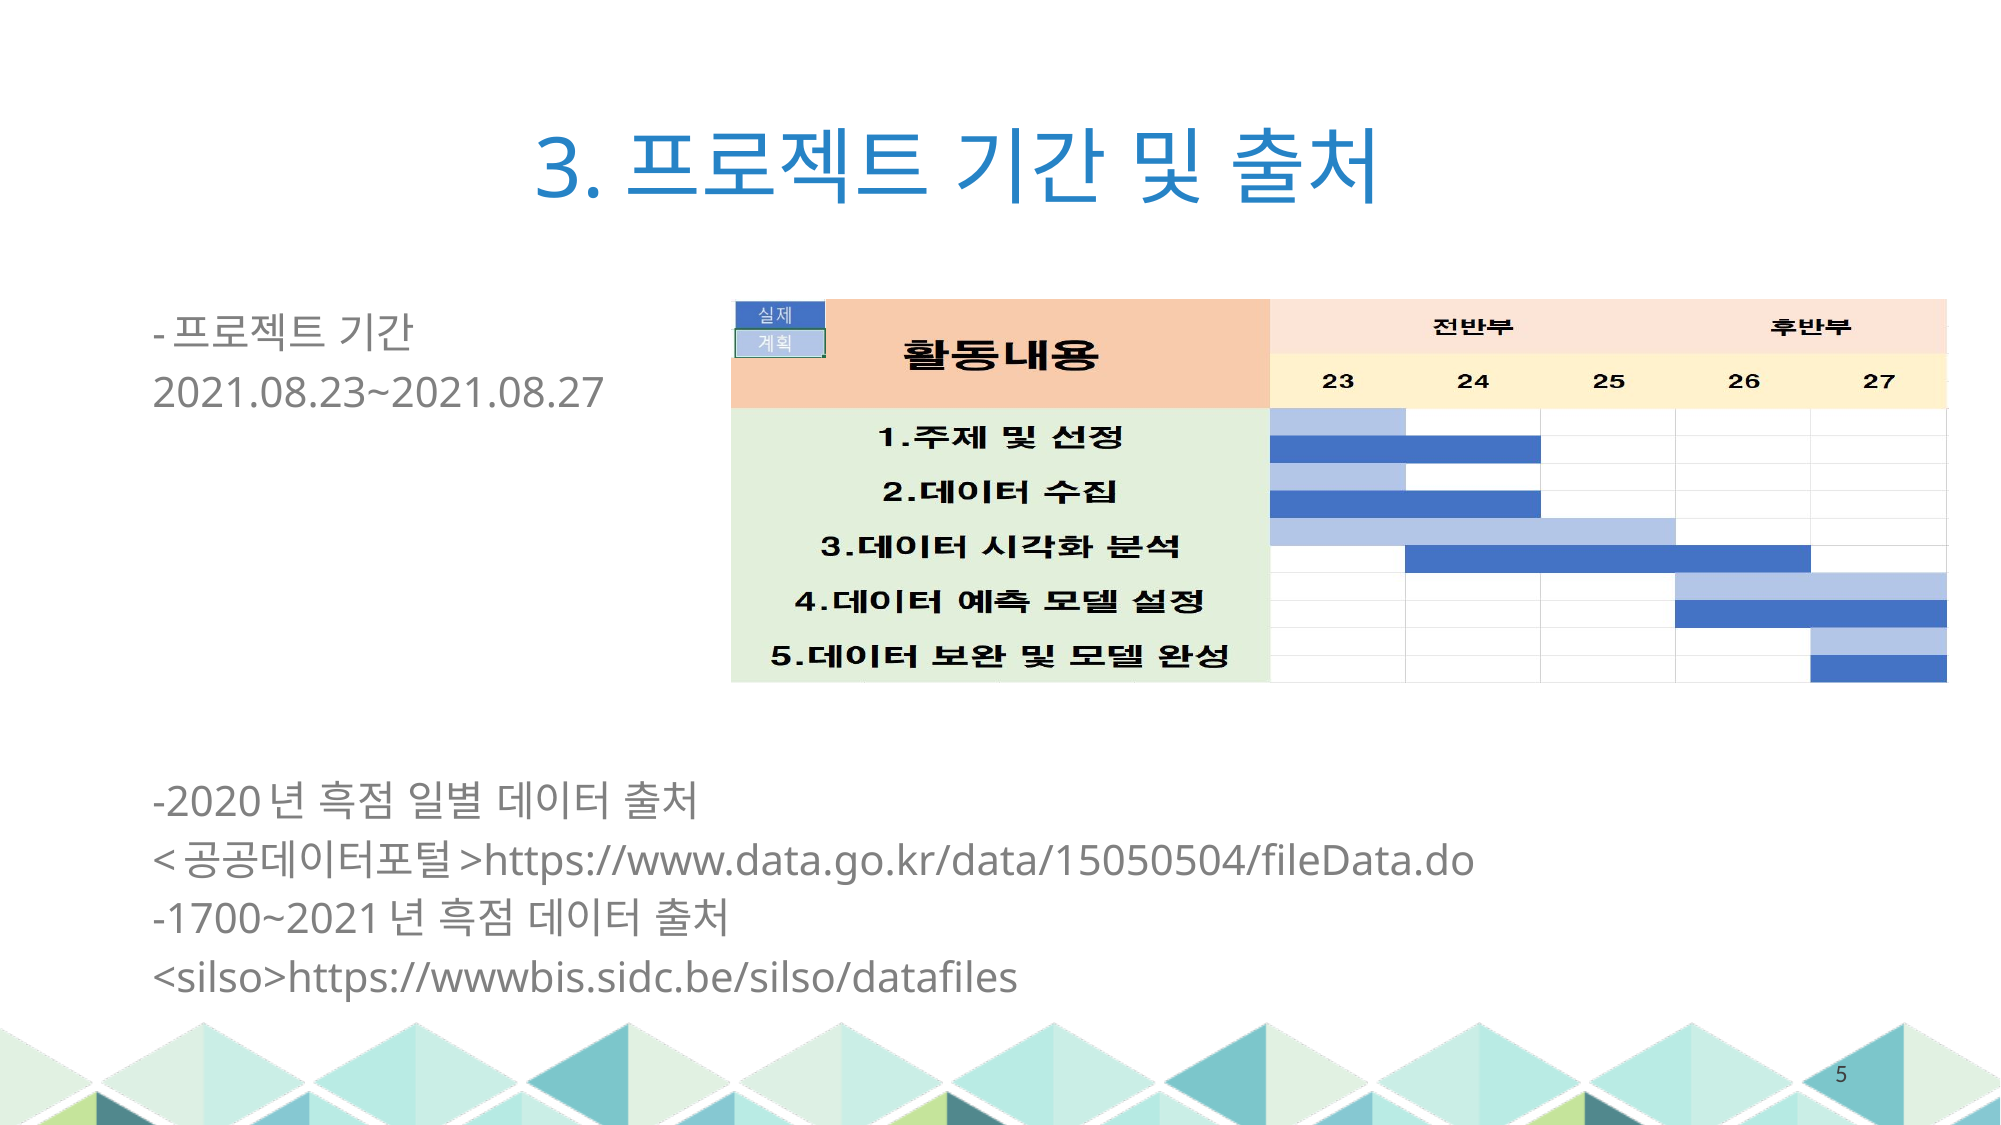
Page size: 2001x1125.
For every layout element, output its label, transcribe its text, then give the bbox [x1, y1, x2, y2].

text_box [836, 134, 845, 143]
picture [0, 0, 2001, 1125]
slide_number 5 [1412, 1042, 1863, 1103]
list -프로젝트 기간 2021.08.23~2021.08.27 -2020년 흑점 일별 데이터 출처 <공공데이터포털>https://www.data.go.kr/data/15050504/fileData.do -1700~2021년 흑점 데이터 출처 <silso>https://wwwbis.sidc.be/silso/datafiles [137, 299, 1863, 1014]
title 3.프로젝트 기간 및 출처 [96, 51, 1822, 277]
